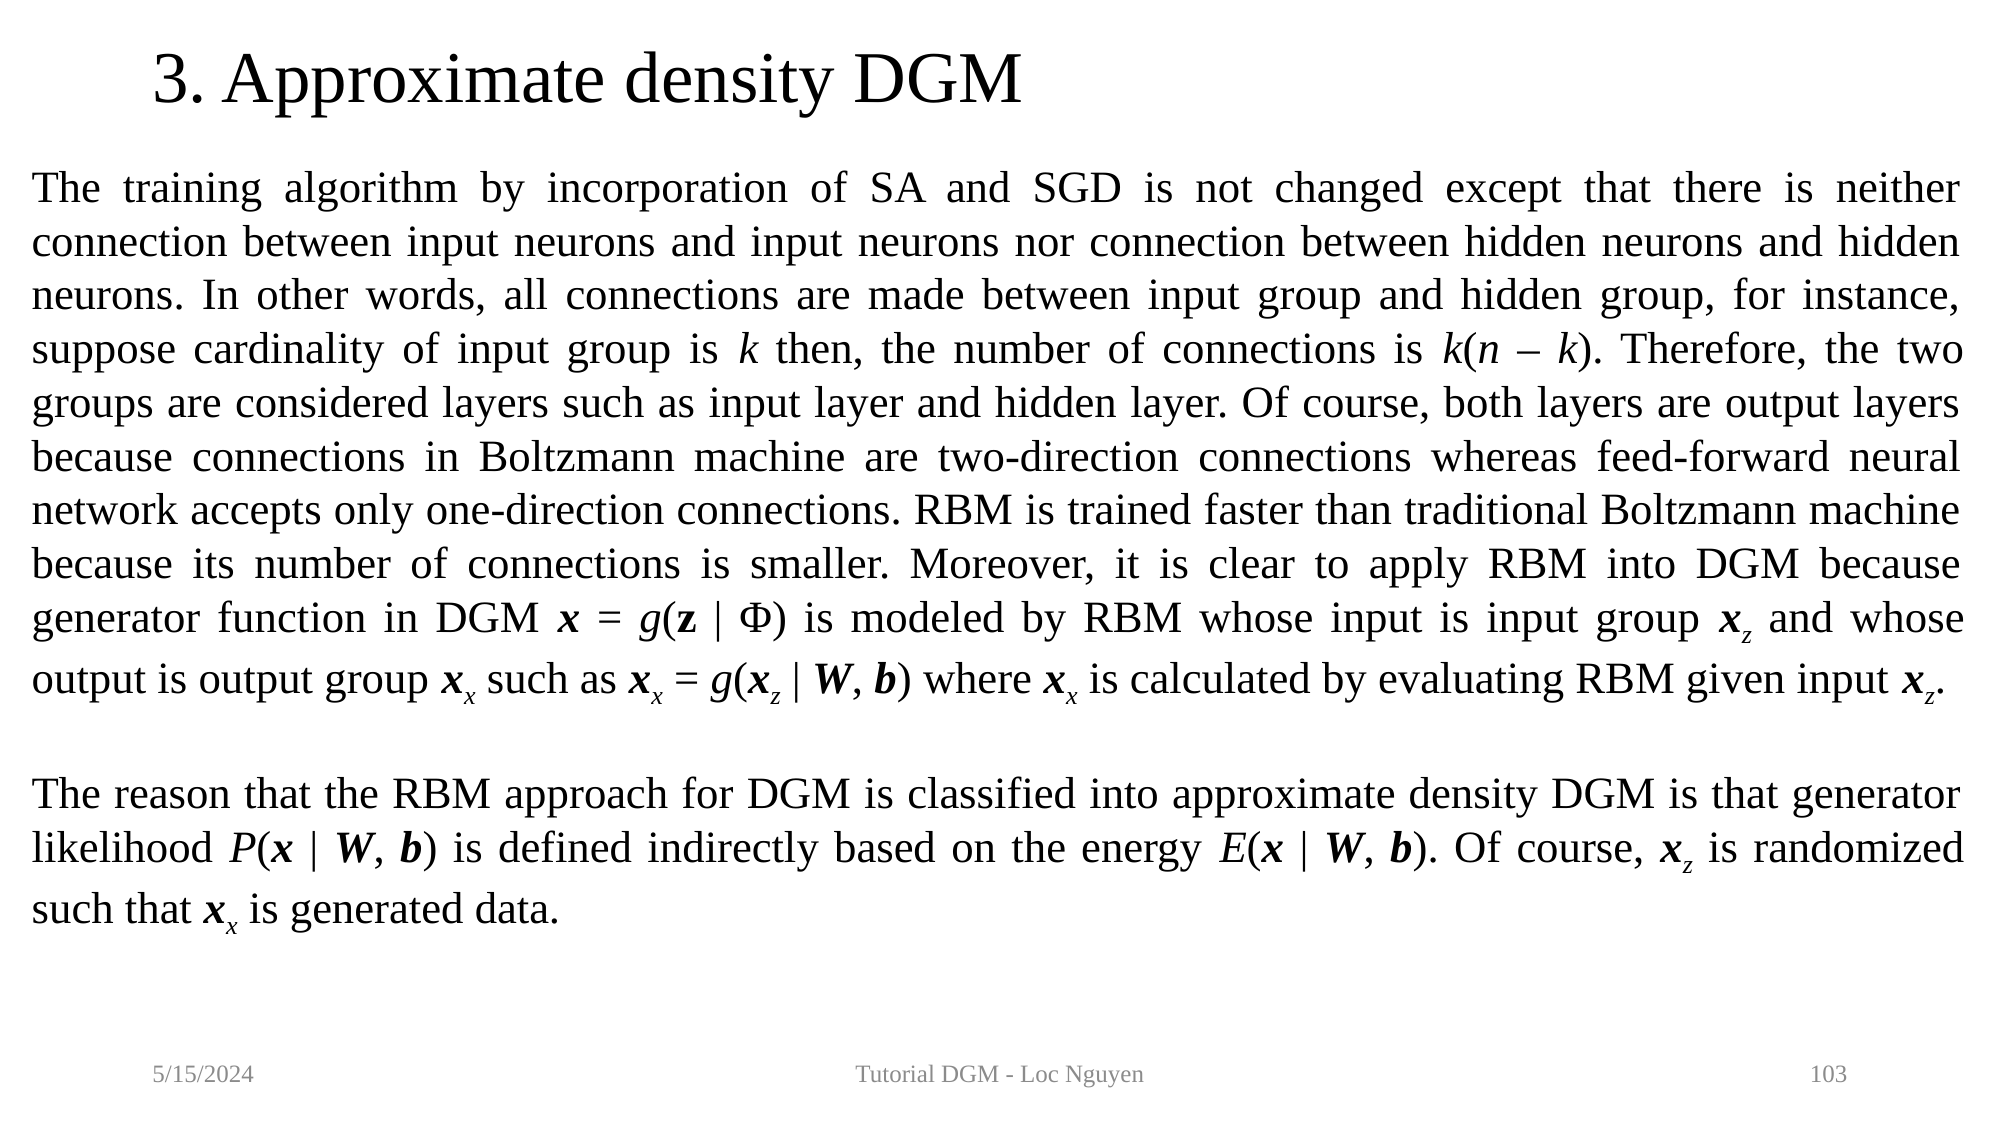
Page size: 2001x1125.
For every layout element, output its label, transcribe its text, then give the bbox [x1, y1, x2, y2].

slide_number 103 [1412, 1042, 1863, 1103]
footer Tutorial DGM - Loc Nguyen [662, 1042, 1338, 1103]
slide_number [137, 1042, 588, 1103]
title 3. Approximate density DGM [137, 19, 1863, 128]
